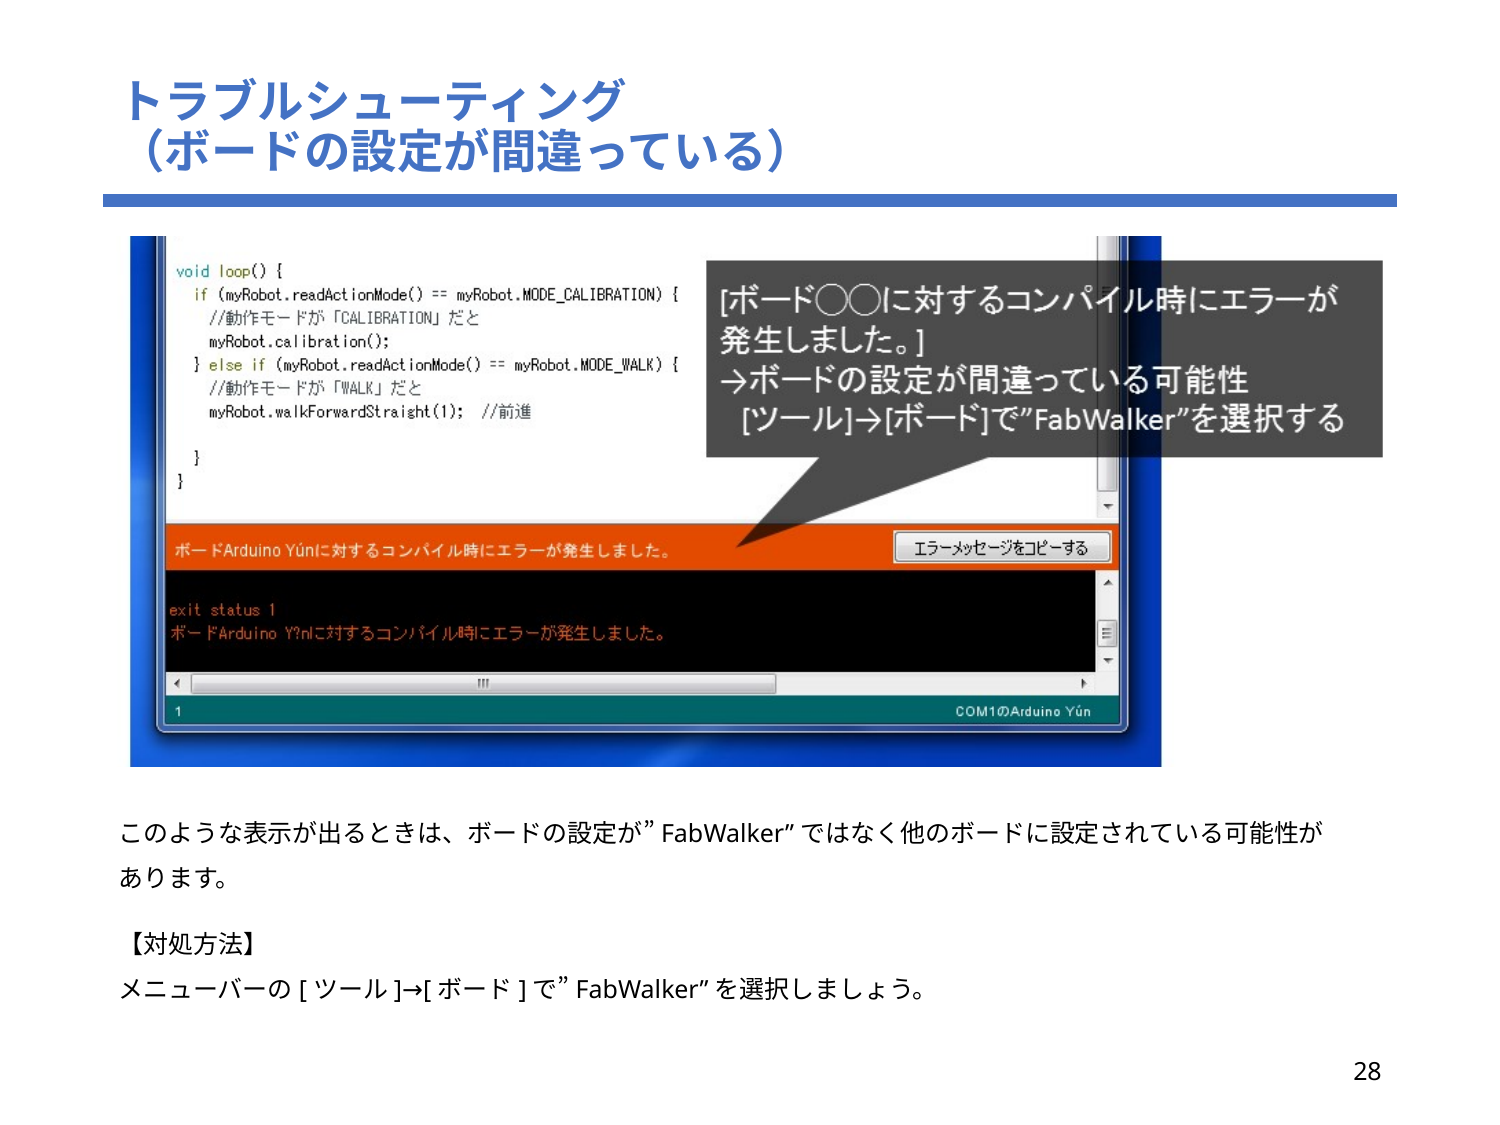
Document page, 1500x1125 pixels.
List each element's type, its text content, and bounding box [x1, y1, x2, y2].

picture [74, 236, 1426, 767]
title トラブルシューティング （ボードの設定が間違っている） [103, 70, 1397, 187]
slide_number 28 [1059, 1042, 1397, 1103]
list このような表示が出るときは、ボードの設定が”FabWalker”ではなく他のボードに設定されている可能性があります。 【対処方法】 メニューバーの[ツール]→[ボード]で”FabWalker”を選択しましょう。 [103, 795, 1360, 1014]
